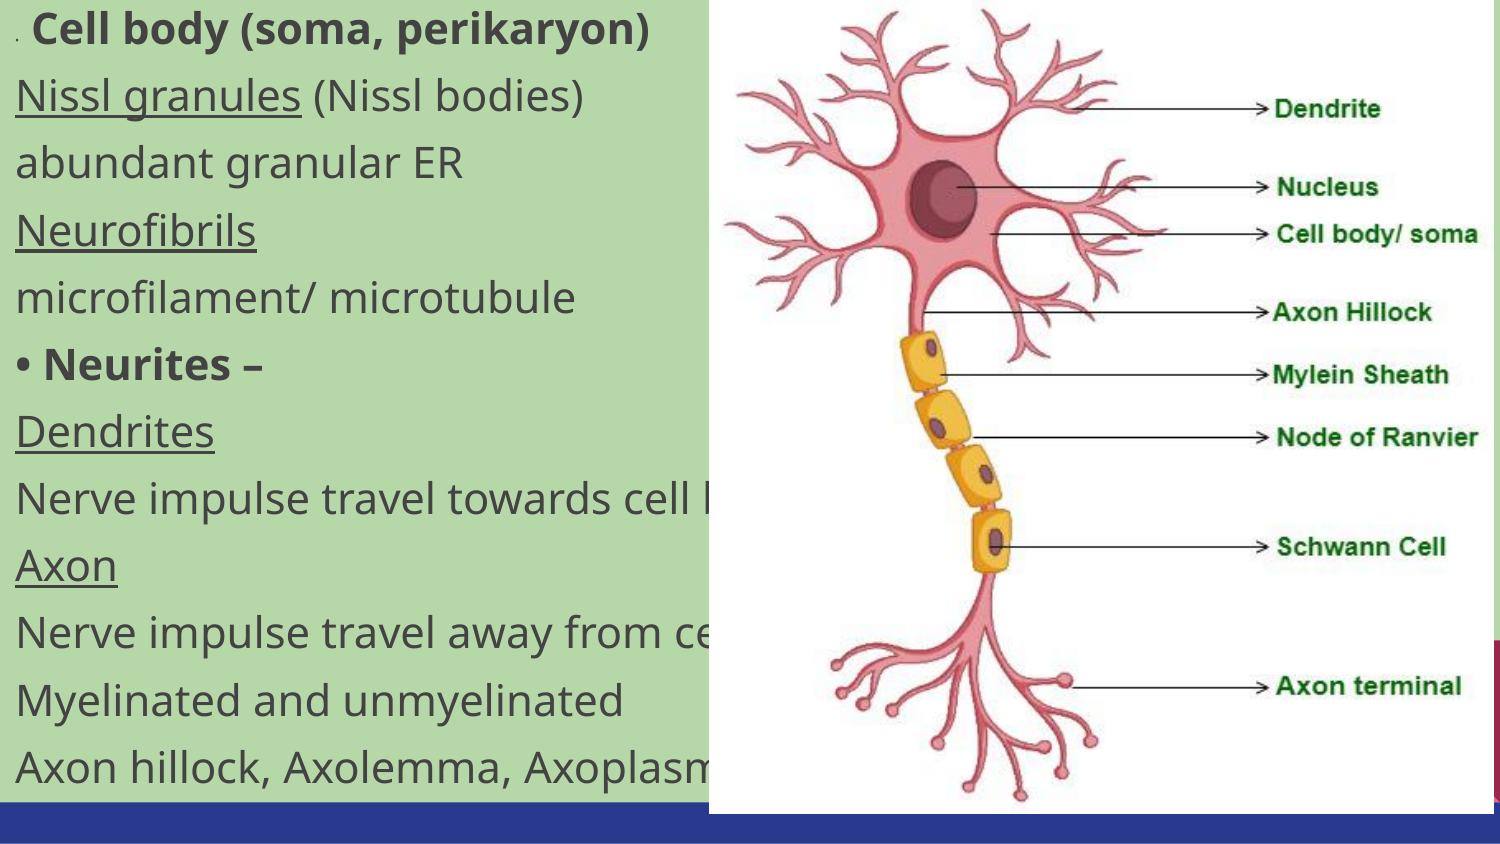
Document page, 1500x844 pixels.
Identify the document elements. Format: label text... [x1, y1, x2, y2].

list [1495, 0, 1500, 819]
list • Cell body (soma, perikaryon) Nissl granules (Nissl bodies) abundant granular ER Neurofibrils microfilament/ microtubule • Neurites – Dendrites Nerve impulse travel towards cell body Axon Nerve impulse travel away from cell body Myelinated and unmyelinated Axon hillock, Axolemma, Axoplasm [0, 0, 706, 819]
picture [708, 0, 1494, 815]
